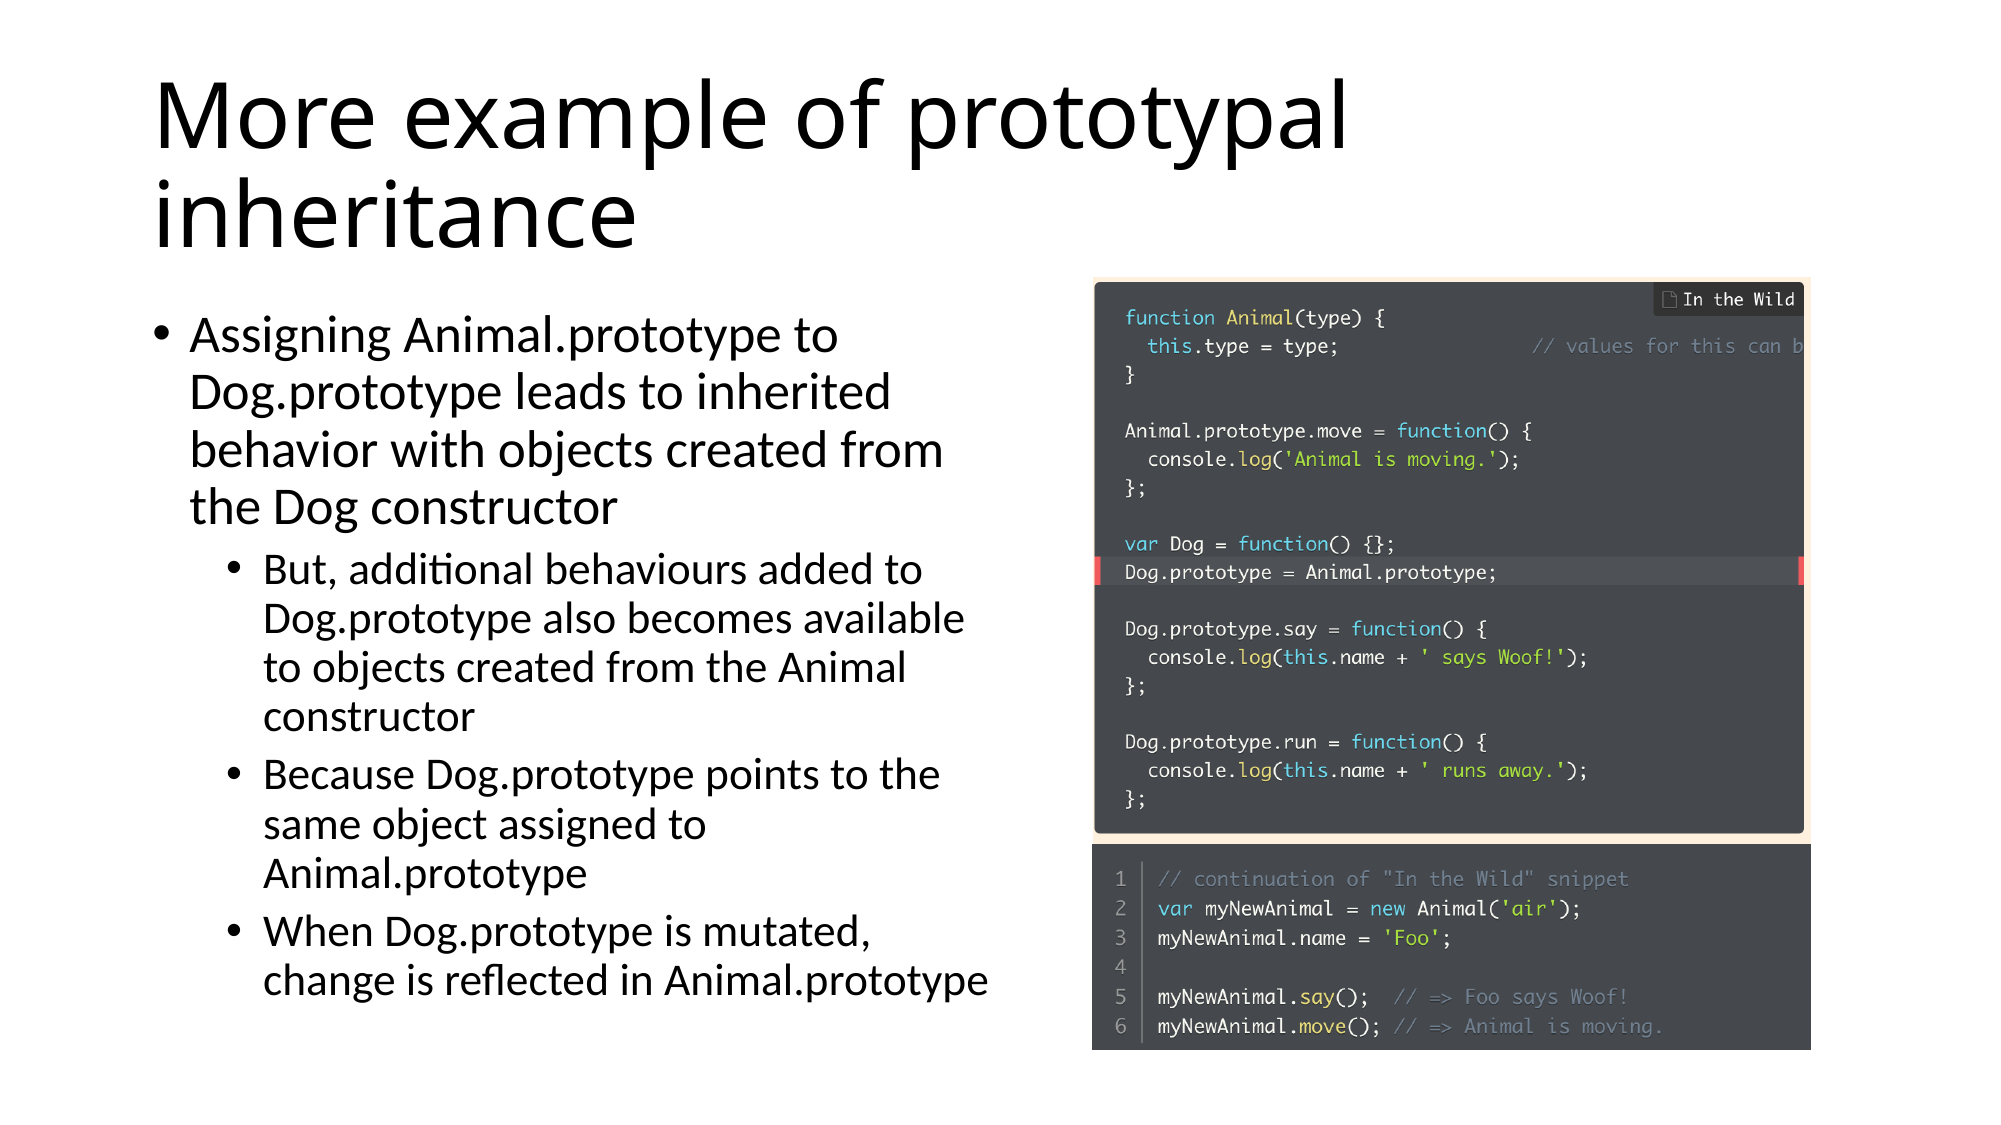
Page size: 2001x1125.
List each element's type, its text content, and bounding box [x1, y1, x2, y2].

title More example of prototypal inheritance [137, 59, 1863, 278]
list Assigning Animal.prototype to Dog.prototype leads to inherited behavior with objects created from the Dog constructor But, additional behaviours added to Dog.prototype also becomes available to objects created from the Animal constructor Because Dog.prototype points to the same object assigned to Animal.prototype When Dog.prototype is mutated, change is reflected in Animal.prototype [137, 299, 1025, 1014]
picture [1092, 277, 1811, 1050]
